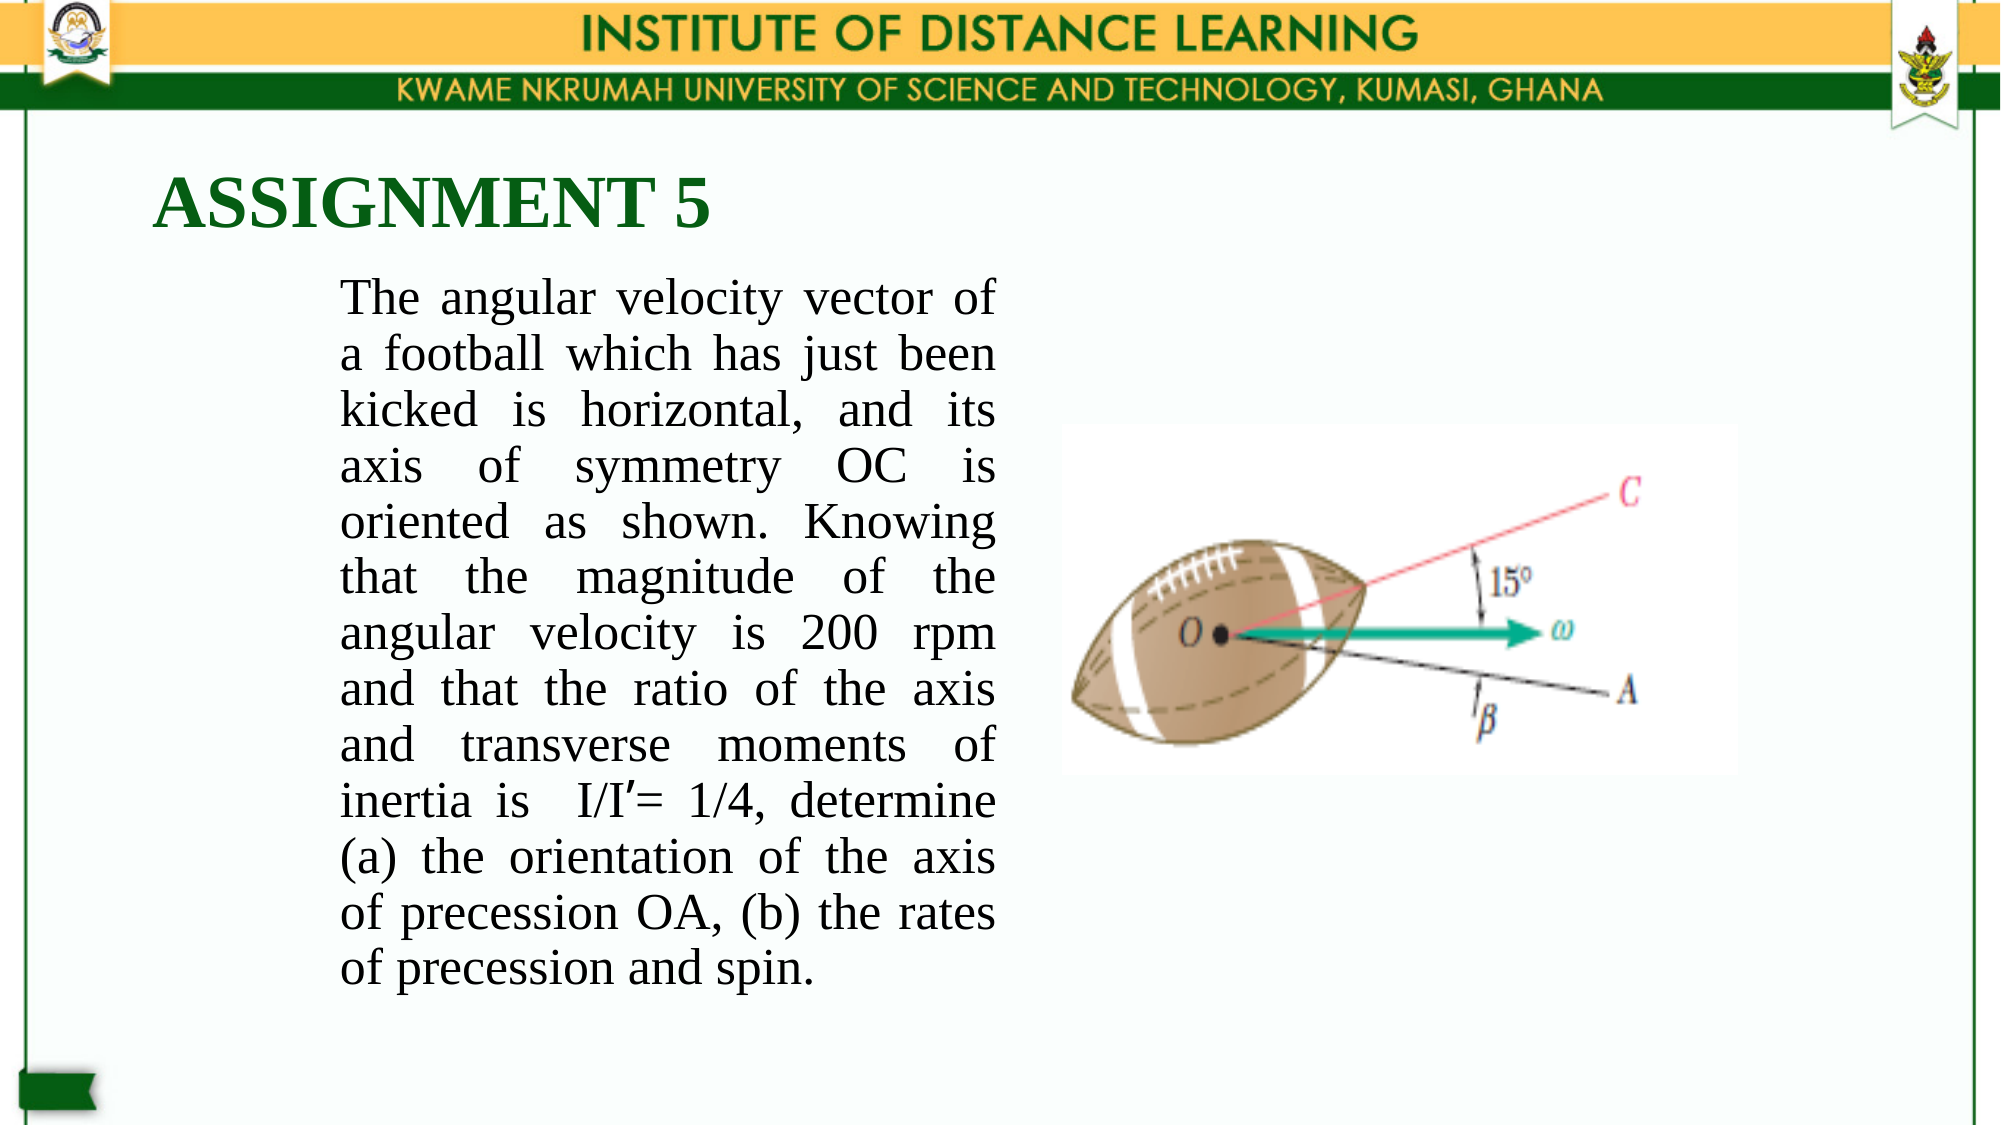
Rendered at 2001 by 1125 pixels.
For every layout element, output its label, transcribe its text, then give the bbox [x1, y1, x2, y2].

picture [0, 0, 2001, 1125]
list The angular velocity vector of a football which has just been kicked is horizontal, and its axis of symmetry OC is oriented as shown. Knowing that the magnitude of the angular velocity is 200 rpm and that the ratio of the axis and transverse moments of inertia is I/I’= 1/4, determine (a) the orientation of the axis of precession OA, (b) the rates of precession and spin. [324, 262, 1013, 1005]
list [1062, 424, 1738, 776]
title ASSIGNMENT 5 [137, 129, 1863, 278]
